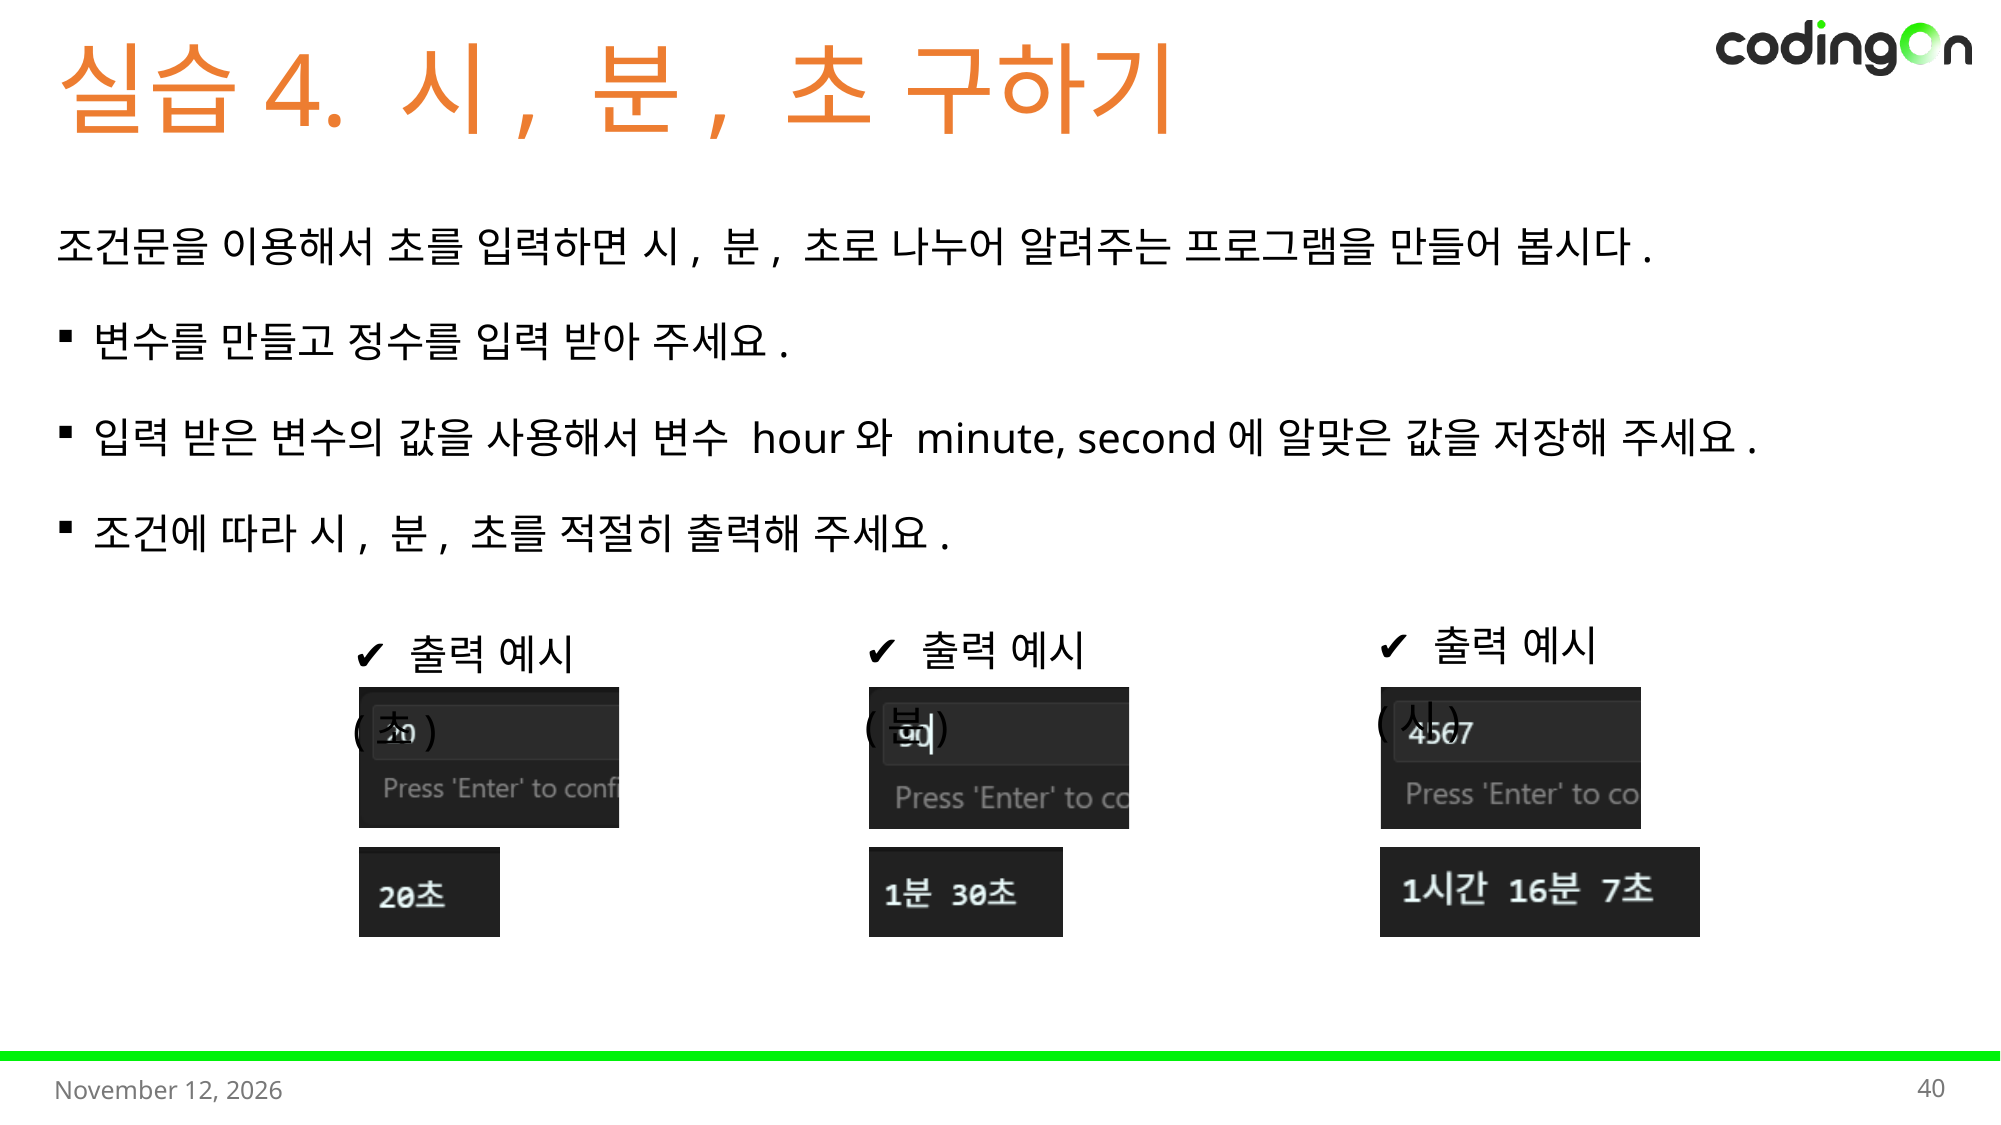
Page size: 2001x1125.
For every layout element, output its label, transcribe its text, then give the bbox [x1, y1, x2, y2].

picture [1380, 687, 1641, 829]
slide_number 40 [1510, 1059, 1961, 1120]
picture [1380, 847, 1700, 938]
slide_number 2025년 11월 [39, 1061, 490, 1122]
picture [1767, 20, 1972, 76]
list 조건문을 이용해서 ​초를 입력하면 시, 분, 초로 나누어 알려주는 프로그램을 만들어 봅시다. 변수를 만들고 정수를 입력 받아 주세요. 입력 받은 변수의 값을 사용해서 변수 hour와 minute, second에 알맞은 값을 저장해 주세요. 조건에 따라 시, 분, 초를 적절히 출력해 주세요. [41, 187, 1951, 588]
picture [359, 687, 620, 828]
text_box ✔️ 출력 예시(시) [1361, 587, 1684, 753]
picture [869, 687, 1130, 829]
text_box ✔️ 출력 예시(분) [850, 592, 1172, 757]
text_box ✔️ 출력 예시(초) [338, 596, 660, 762]
picture [359, 847, 500, 938]
picture [869, 847, 1063, 938]
text_box 실습4. 시, 분, 초 구하기 [41, 0, 1767, 188]
